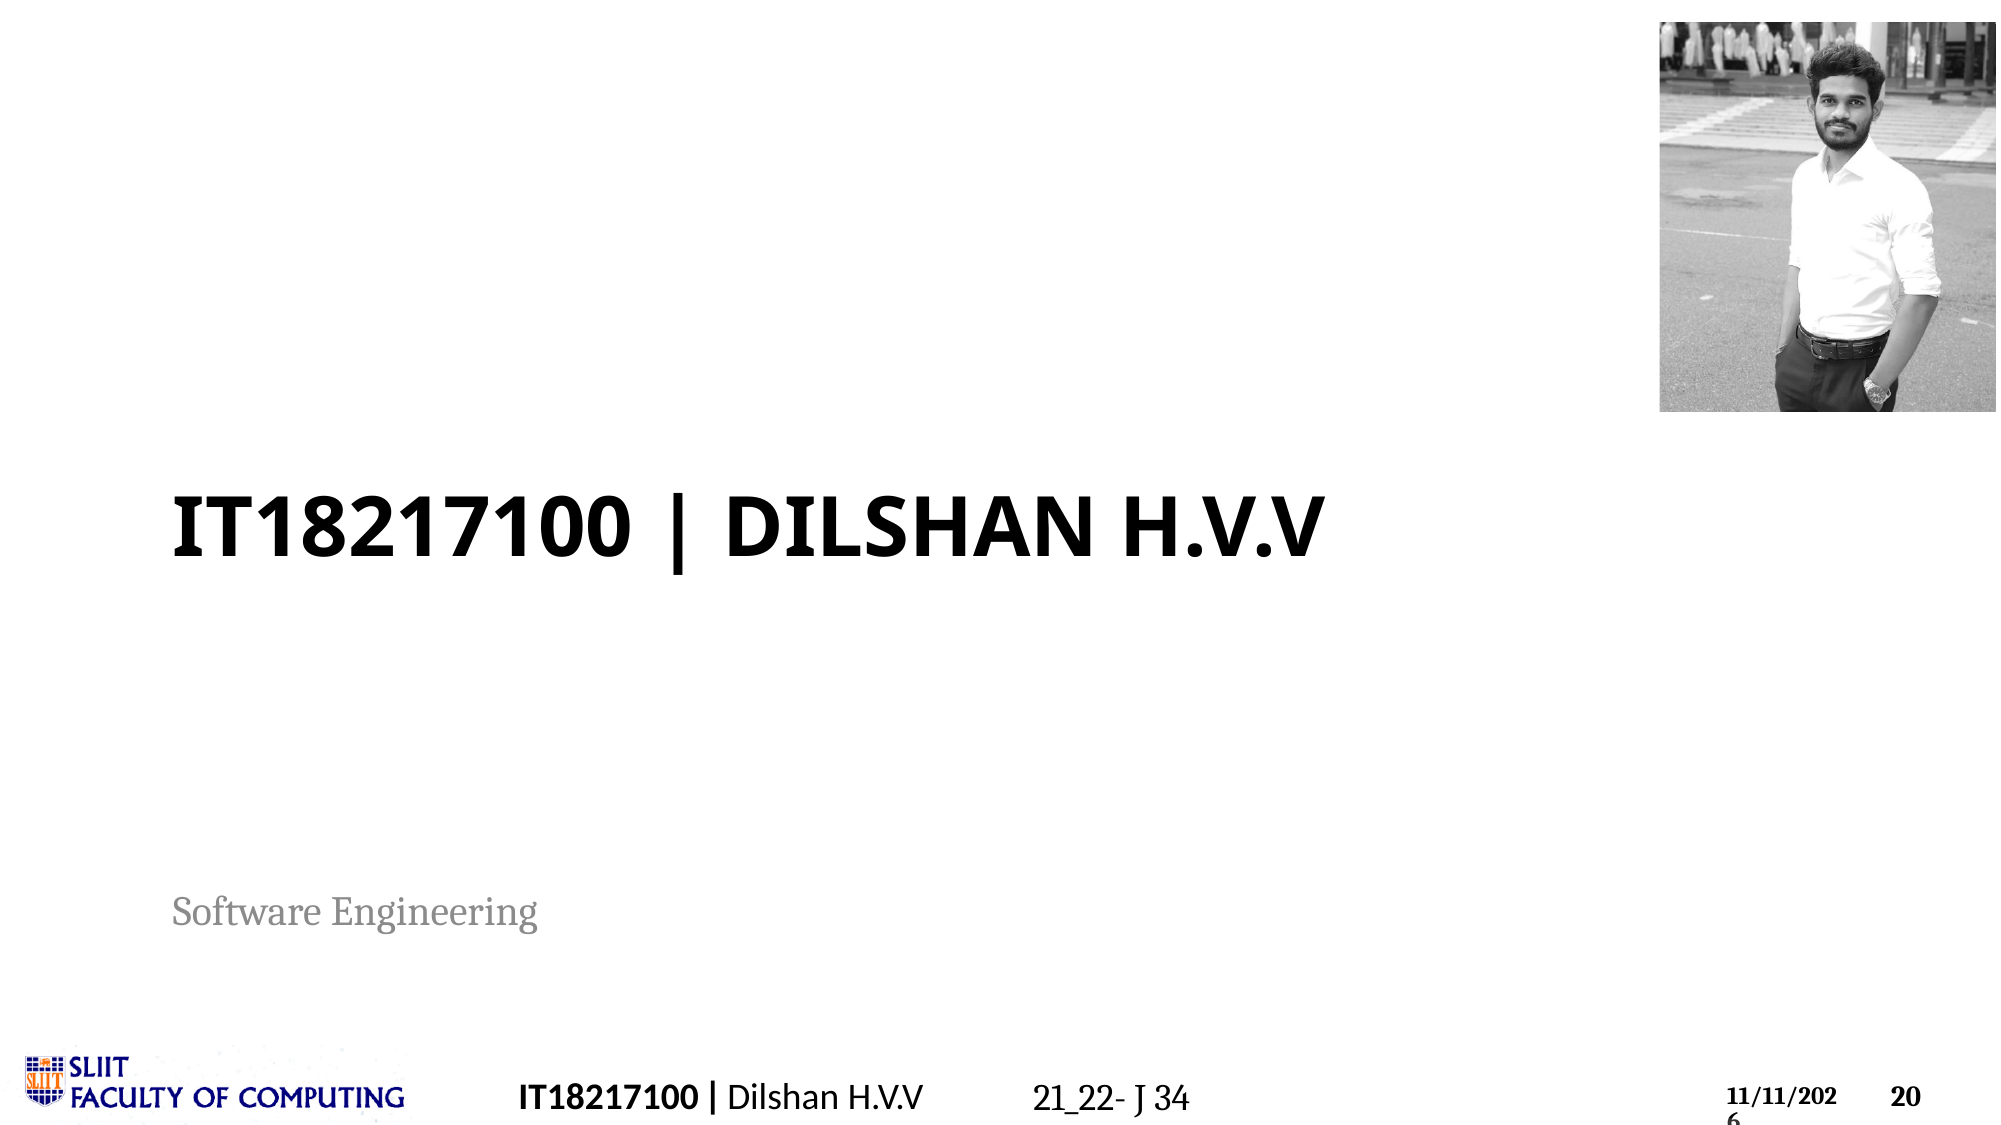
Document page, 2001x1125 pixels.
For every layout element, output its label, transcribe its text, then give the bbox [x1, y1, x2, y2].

text_box IT18217100 | Dilshan H.V.V [435, 1065, 1015, 1124]
title IT18217100 | dilshan h.v.v [157, 465, 1858, 689]
picture [0, 1045, 413, 1124]
list Software Engineering [157, 695, 1858, 942]
picture [1659, 22, 1996, 412]
